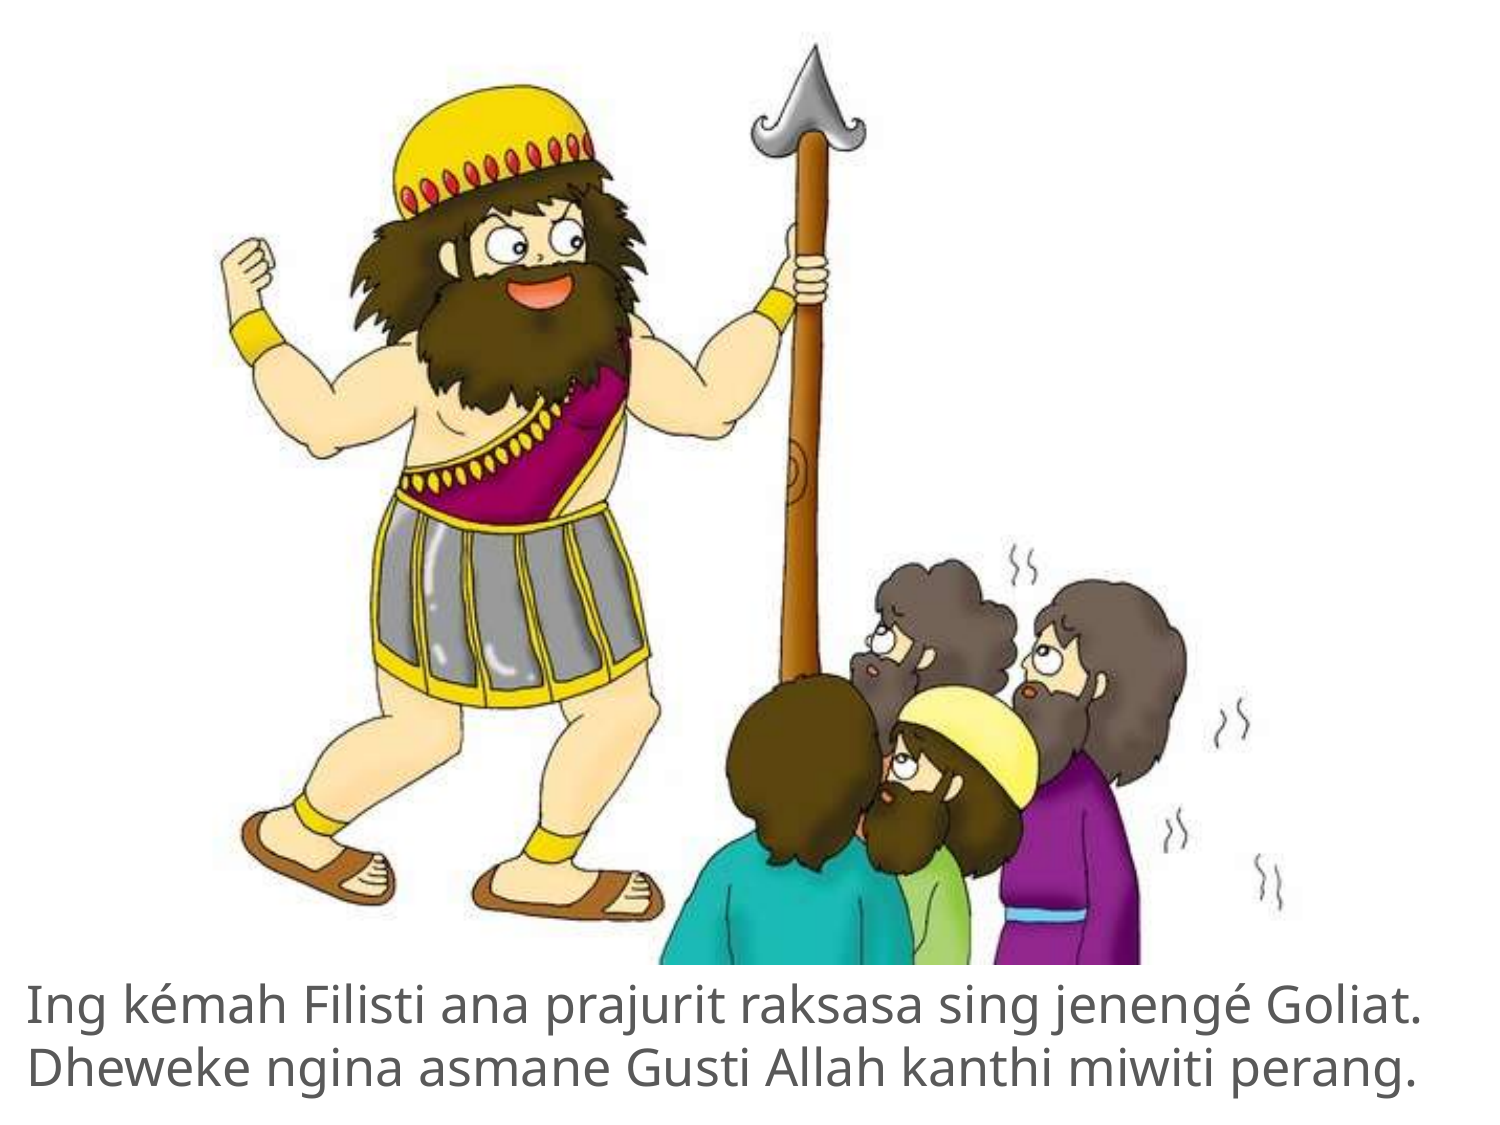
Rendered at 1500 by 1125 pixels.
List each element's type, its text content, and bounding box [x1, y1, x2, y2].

picture [79, 0, 1442, 965]
text_box Ing kémah Filisti ana prajurit raksasa sing jenengé Goliat. Dheweke ngina asmane Gusti Allah kanthi miwiti perang. [11, 964, 1483, 1104]
